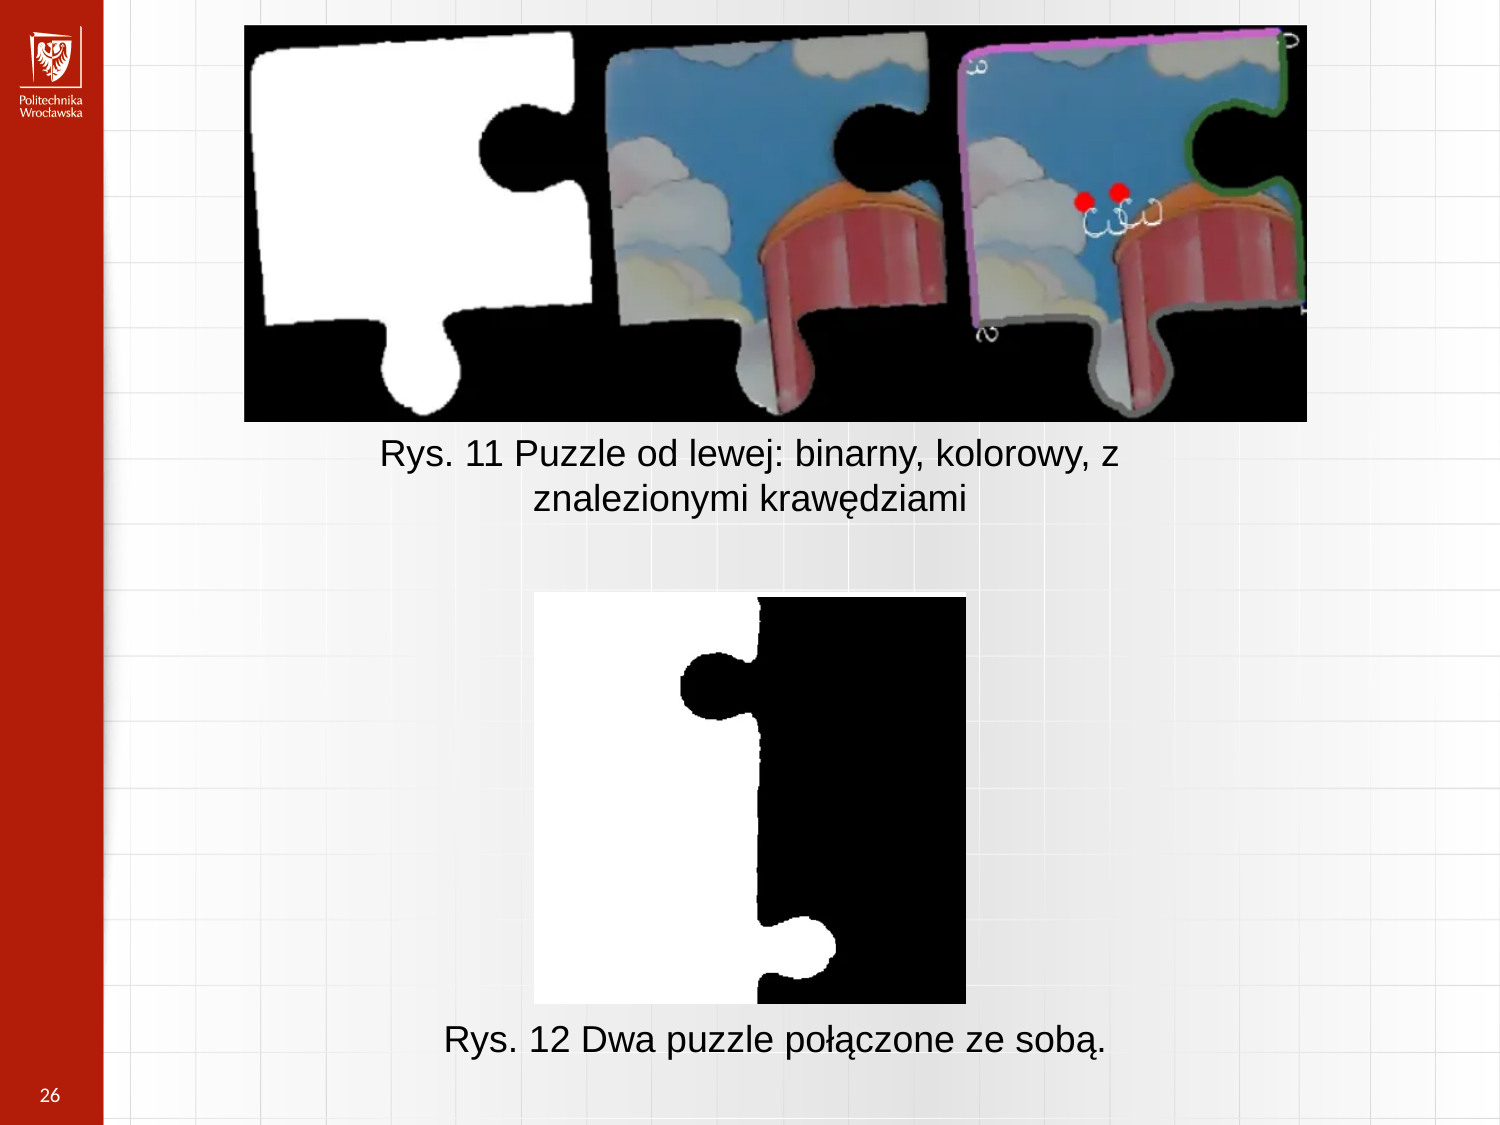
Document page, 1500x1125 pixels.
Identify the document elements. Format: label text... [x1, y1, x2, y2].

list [243, 24, 1307, 423]
text_box Rys. 12 Dwa puzzle połączone ze sobą. [289, 1007, 1262, 1068]
text_box Rys. 11 Puzzle od lewej: binarny, kolorowy, z znalezionymi krawędziami [264, 430, 1236, 527]
picture [0, 0, 1500, 1125]
